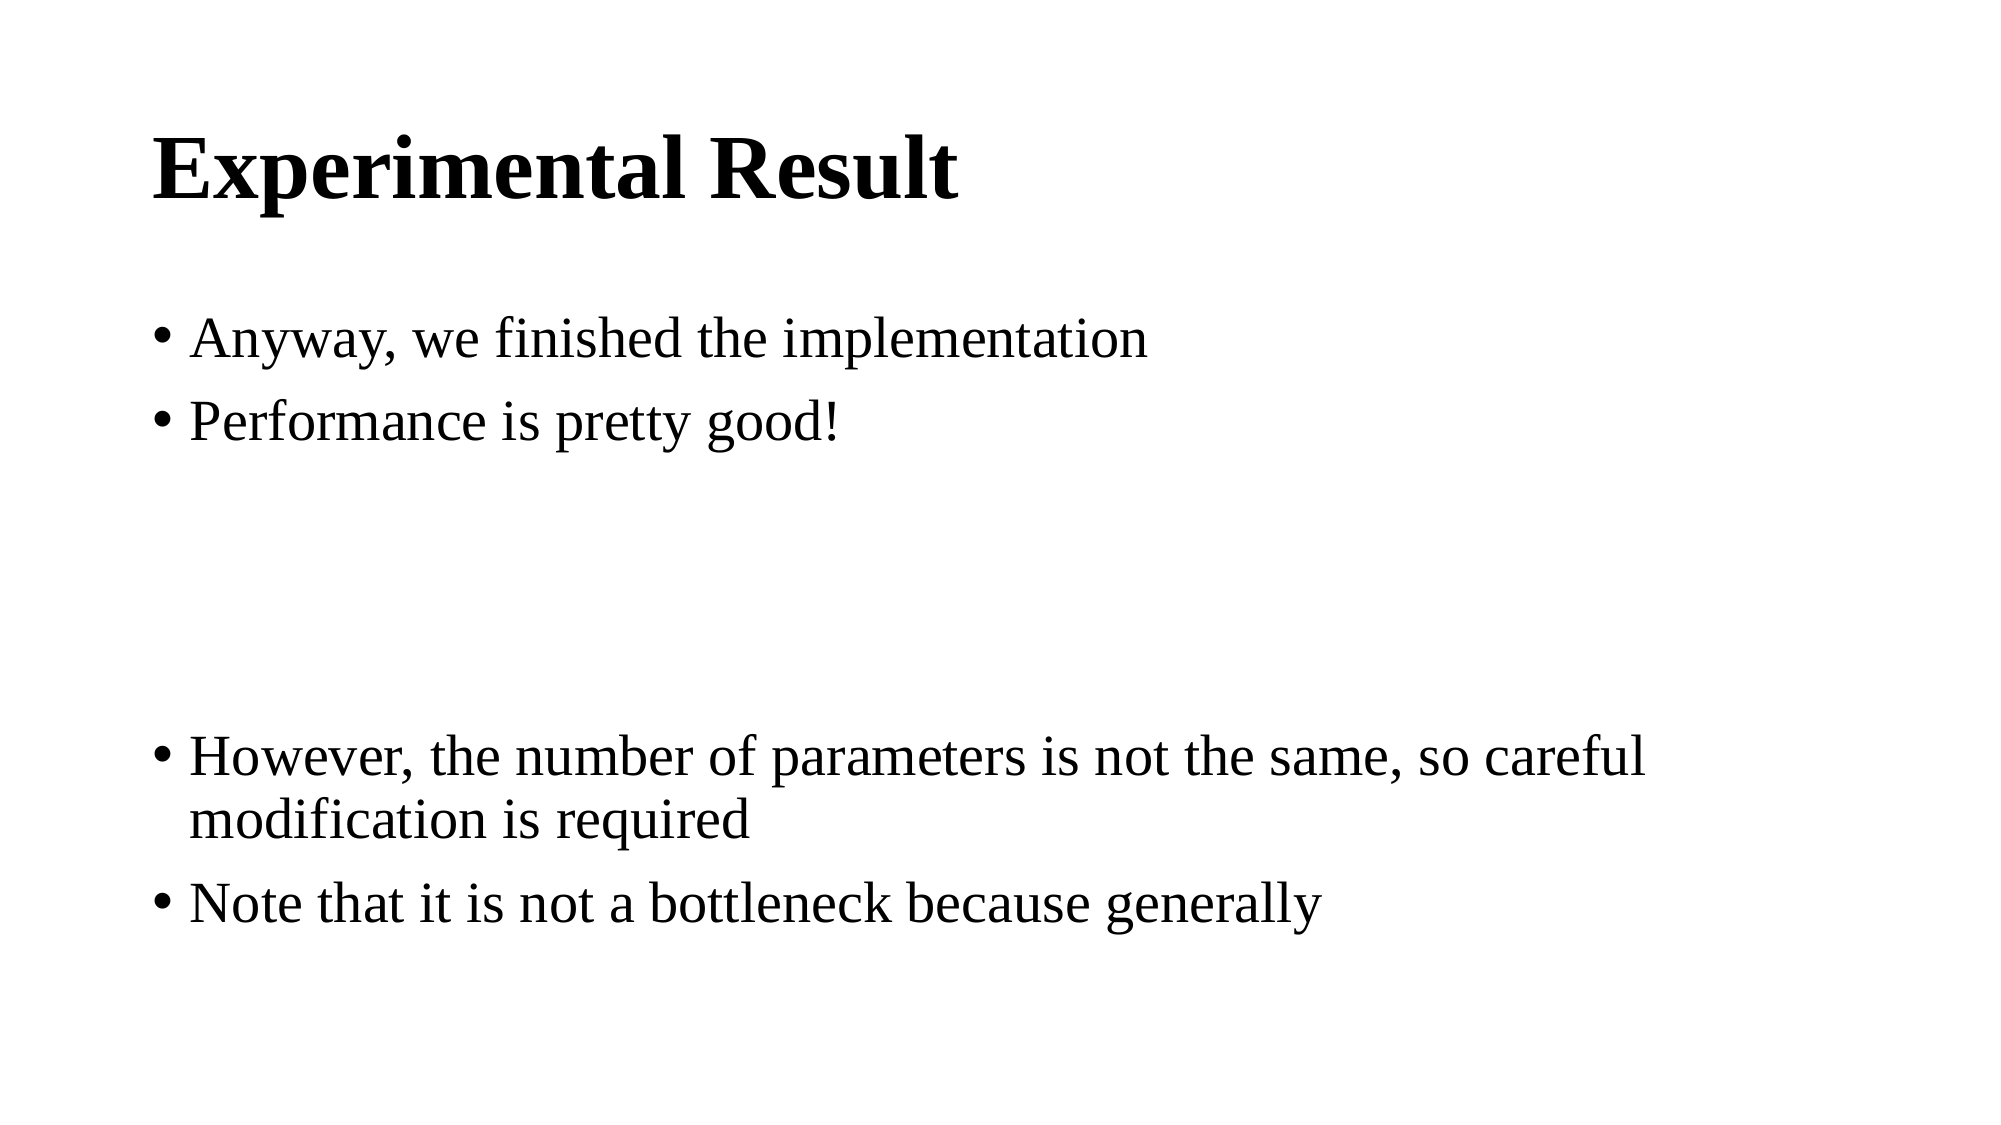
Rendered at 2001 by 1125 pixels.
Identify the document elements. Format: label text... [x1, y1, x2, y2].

title Experimental Result [137, 59, 1863, 278]
